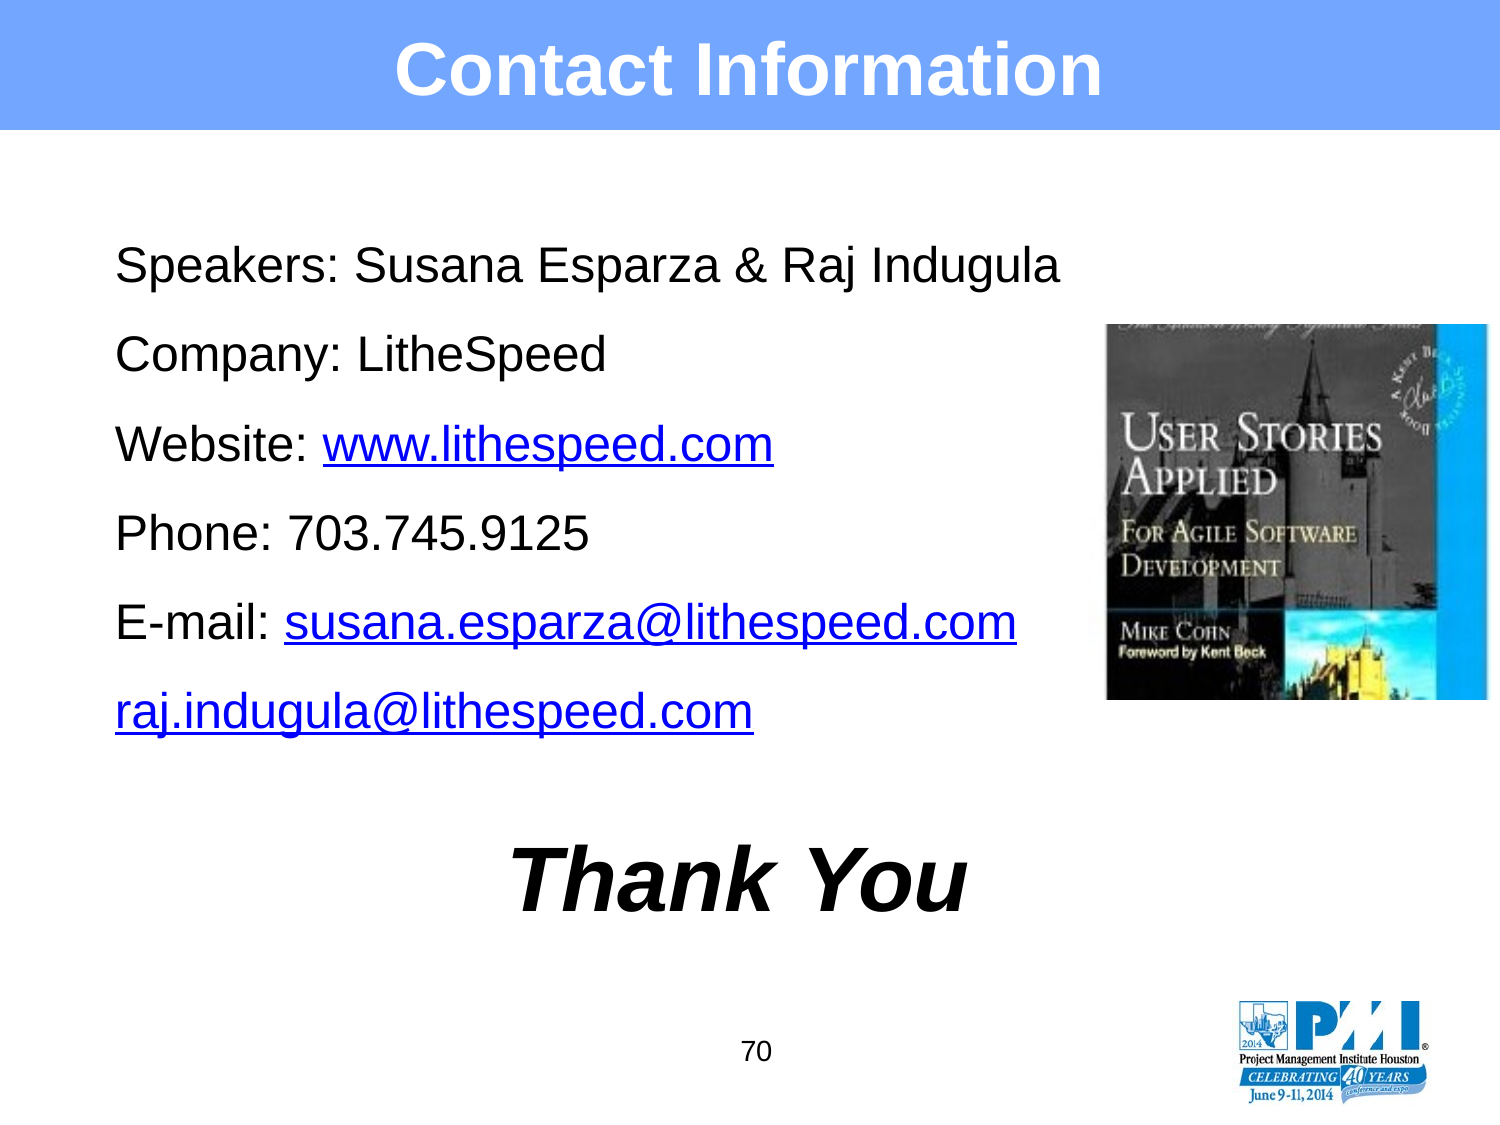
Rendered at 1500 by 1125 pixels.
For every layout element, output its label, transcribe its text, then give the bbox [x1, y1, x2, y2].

text_box Speakers: Susana Esparza & Raj Indugula Company: LitheSpeed Website: www.lithespeed.com Phone: 703.745.9125 E-mail: susana.esparza@lithespeed.com raj.indugula@lithespeed.com [112, 200, 1065, 739]
text_box Thank You [504, 817, 972, 930]
title Contact Information [392, 17, 1109, 208]
text_box [0, 0, 1500, 130]
slide_number 70 [734, 1033, 782, 1125]
picture [1088, 324, 1453, 701]
picture [1232, 1001, 1431, 1106]
picture [1484, 324, 1491, 701]
